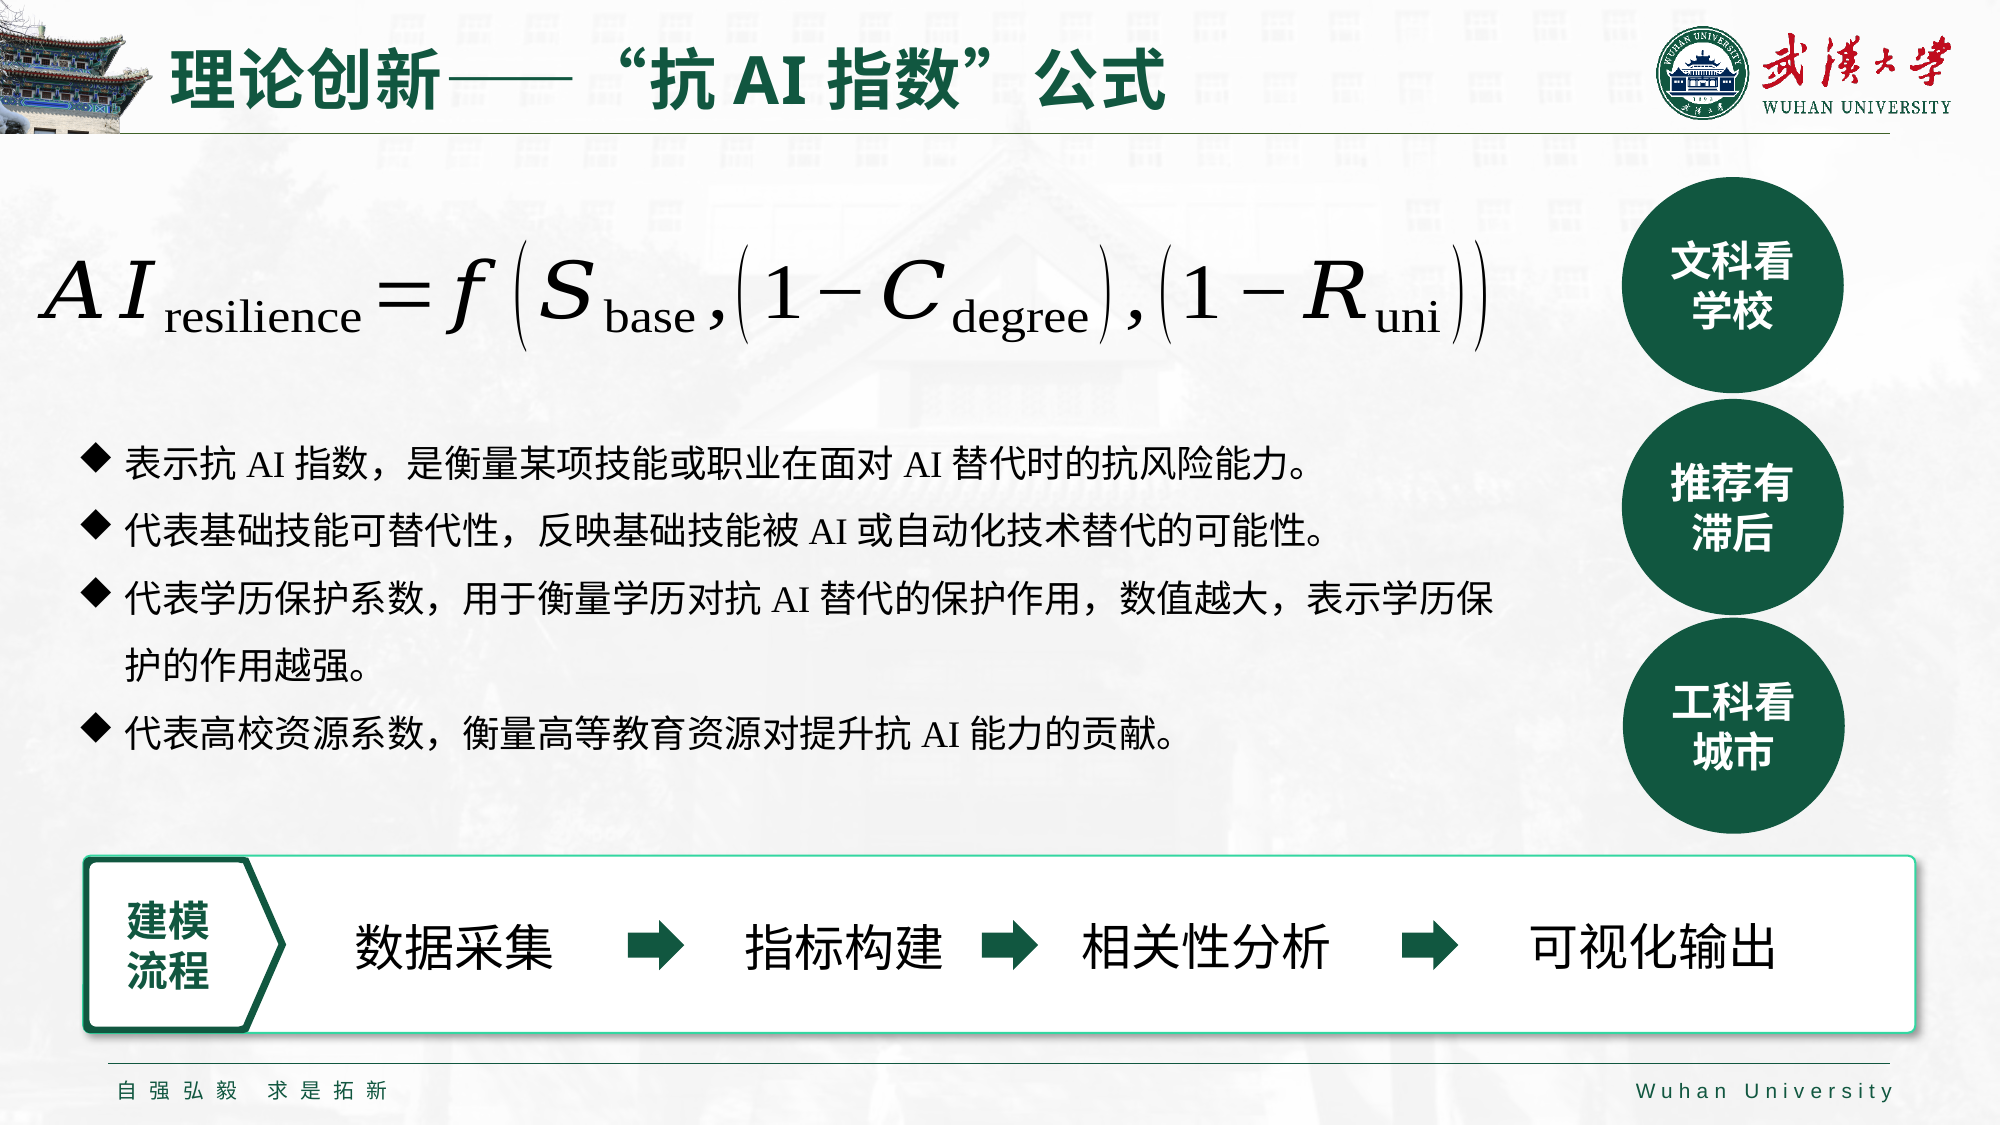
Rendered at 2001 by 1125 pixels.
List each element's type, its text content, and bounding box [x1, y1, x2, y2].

title 理论创新——“抗AI指数”公式 [154, 33, 1350, 120]
picture [0, 0, 155, 134]
text_box 文科看学校 [1620, 176, 1845, 395]
picture [1656, 26, 1951, 120]
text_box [83, 855, 1916, 1033]
text_box 推荐有滞后 [1620, 397, 1845, 616]
text_box 工科看城市 [1621, 616, 1846, 835]
